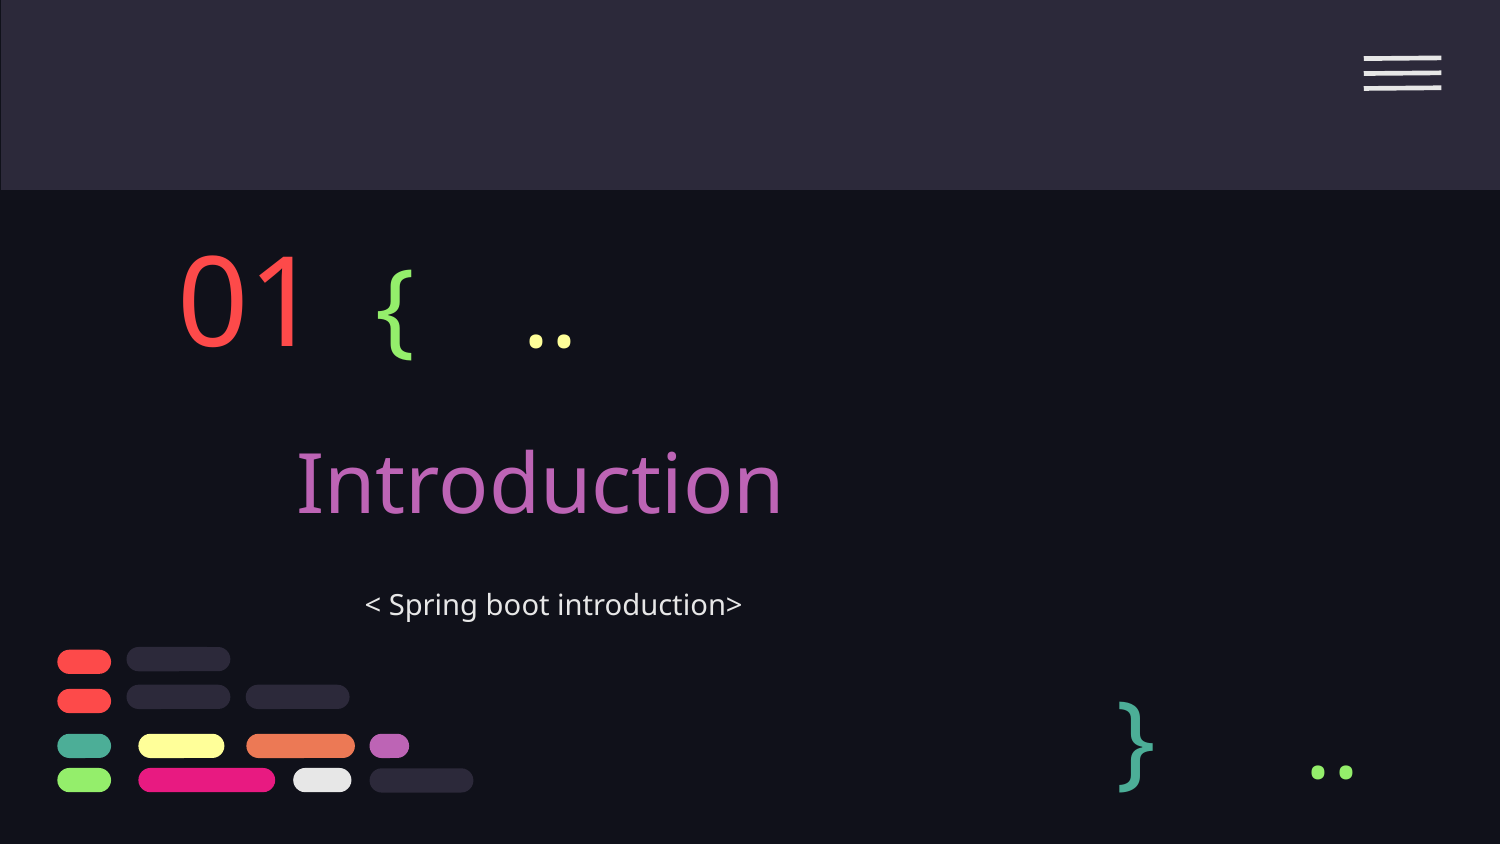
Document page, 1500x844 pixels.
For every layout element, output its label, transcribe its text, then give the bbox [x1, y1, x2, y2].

text_box } [1101, 657, 1188, 782]
subtitle < Spring boot introduction> [349, 565, 1341, 613]
title 01 [162, 221, 434, 372]
text_box .. [1215, 692, 1376, 782]
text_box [57, 646, 474, 793]
title Introduction [281, 381, 1370, 579]
text_box .. [433, 260, 594, 351]
text_box { [360, 225, 476, 368]
